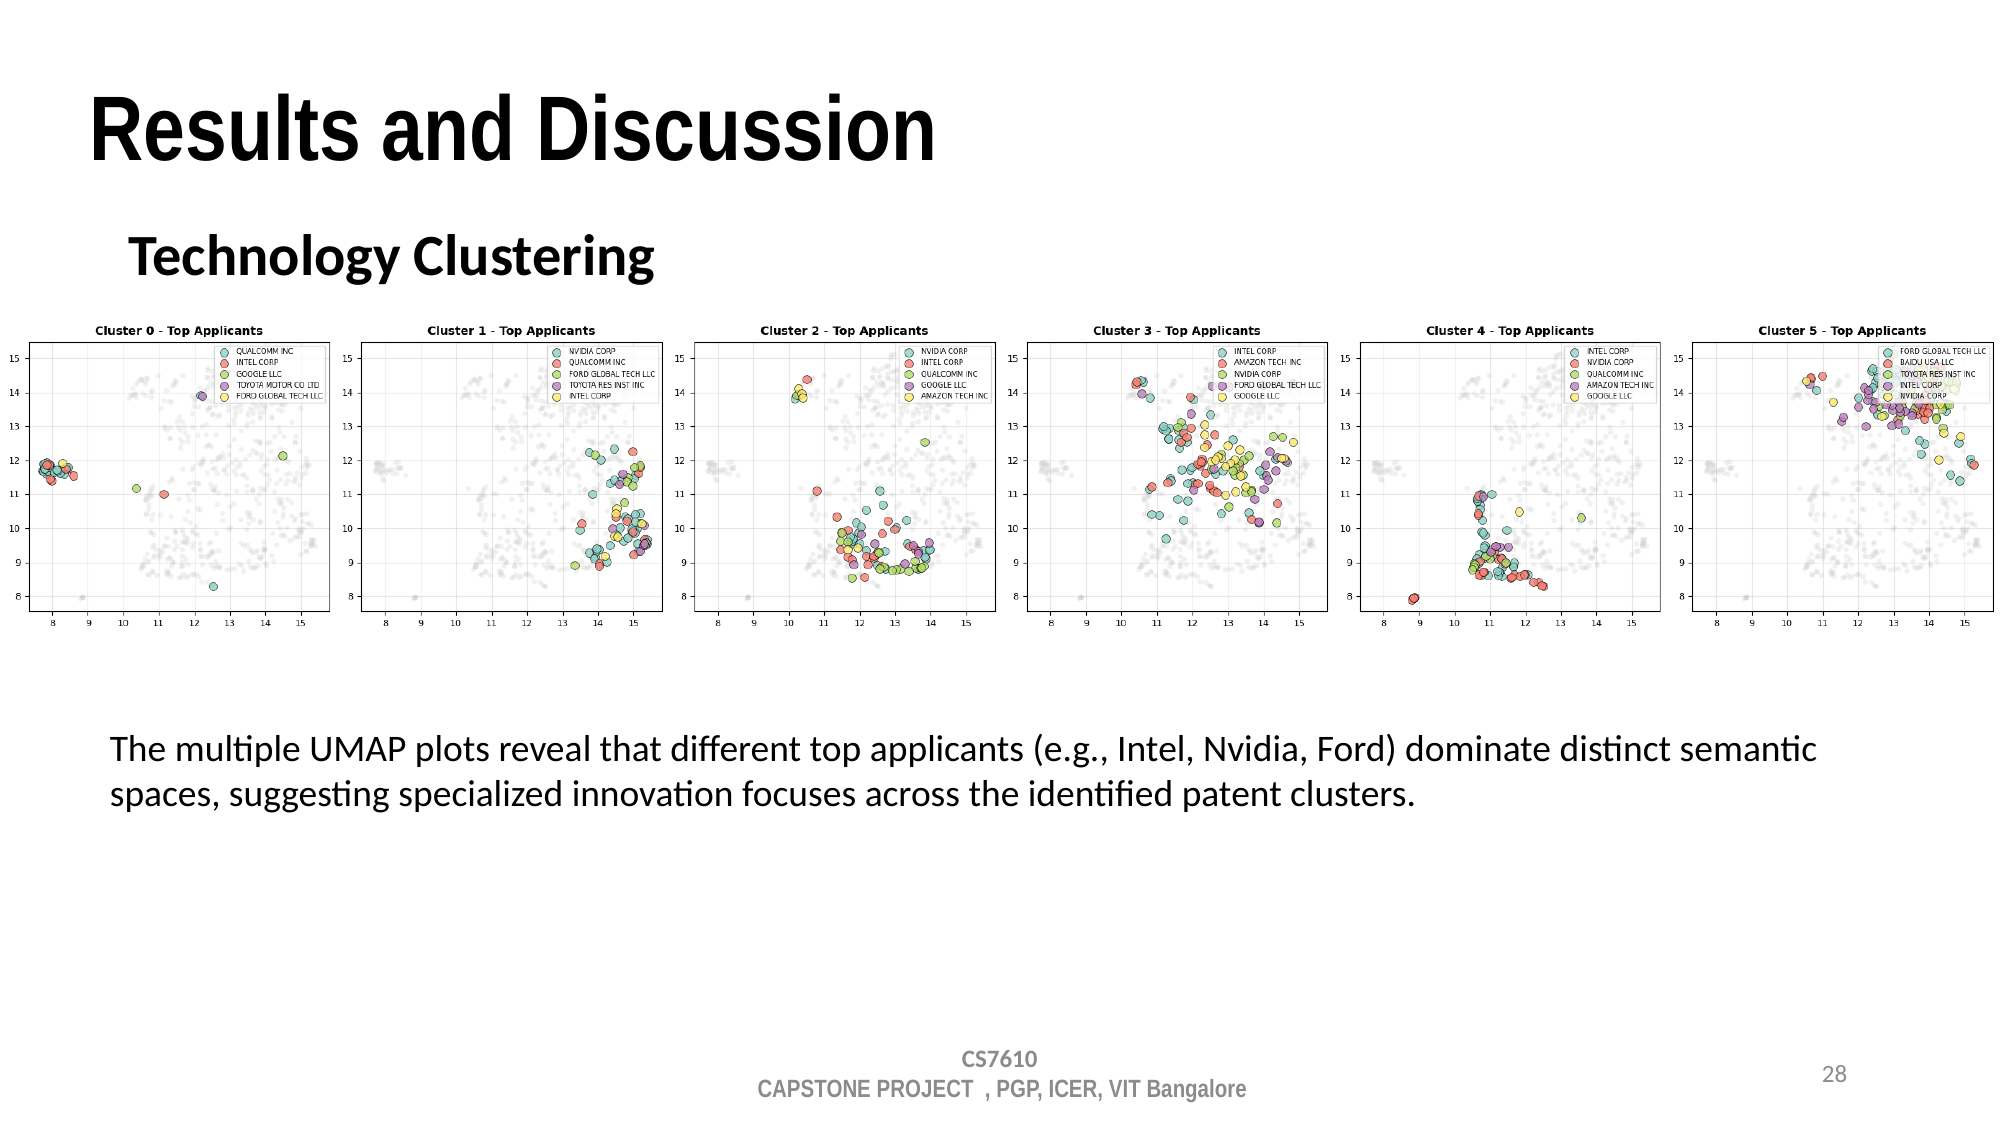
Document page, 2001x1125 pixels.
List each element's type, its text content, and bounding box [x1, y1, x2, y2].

text_box Technology Clustering [114, 209, 1115, 295]
text_box The multiple UMAP plots reveal that different top applicants (e.g., Intel, Nvidia, Ford) dominate distinct semantic spaces, suggesting specialized innovation focuses across the identified patent clusters. [95, 716, 1905, 822]
footer CS7610 CAPSTONE PROJECT , PGP, ICER, VIT Bangalore [662, 1042, 1338, 1103]
title Results and Discussion [74, 22, 1800, 240]
slide_number 28 [1412, 1042, 1863, 1103]
picture [0, 318, 2000, 636]
